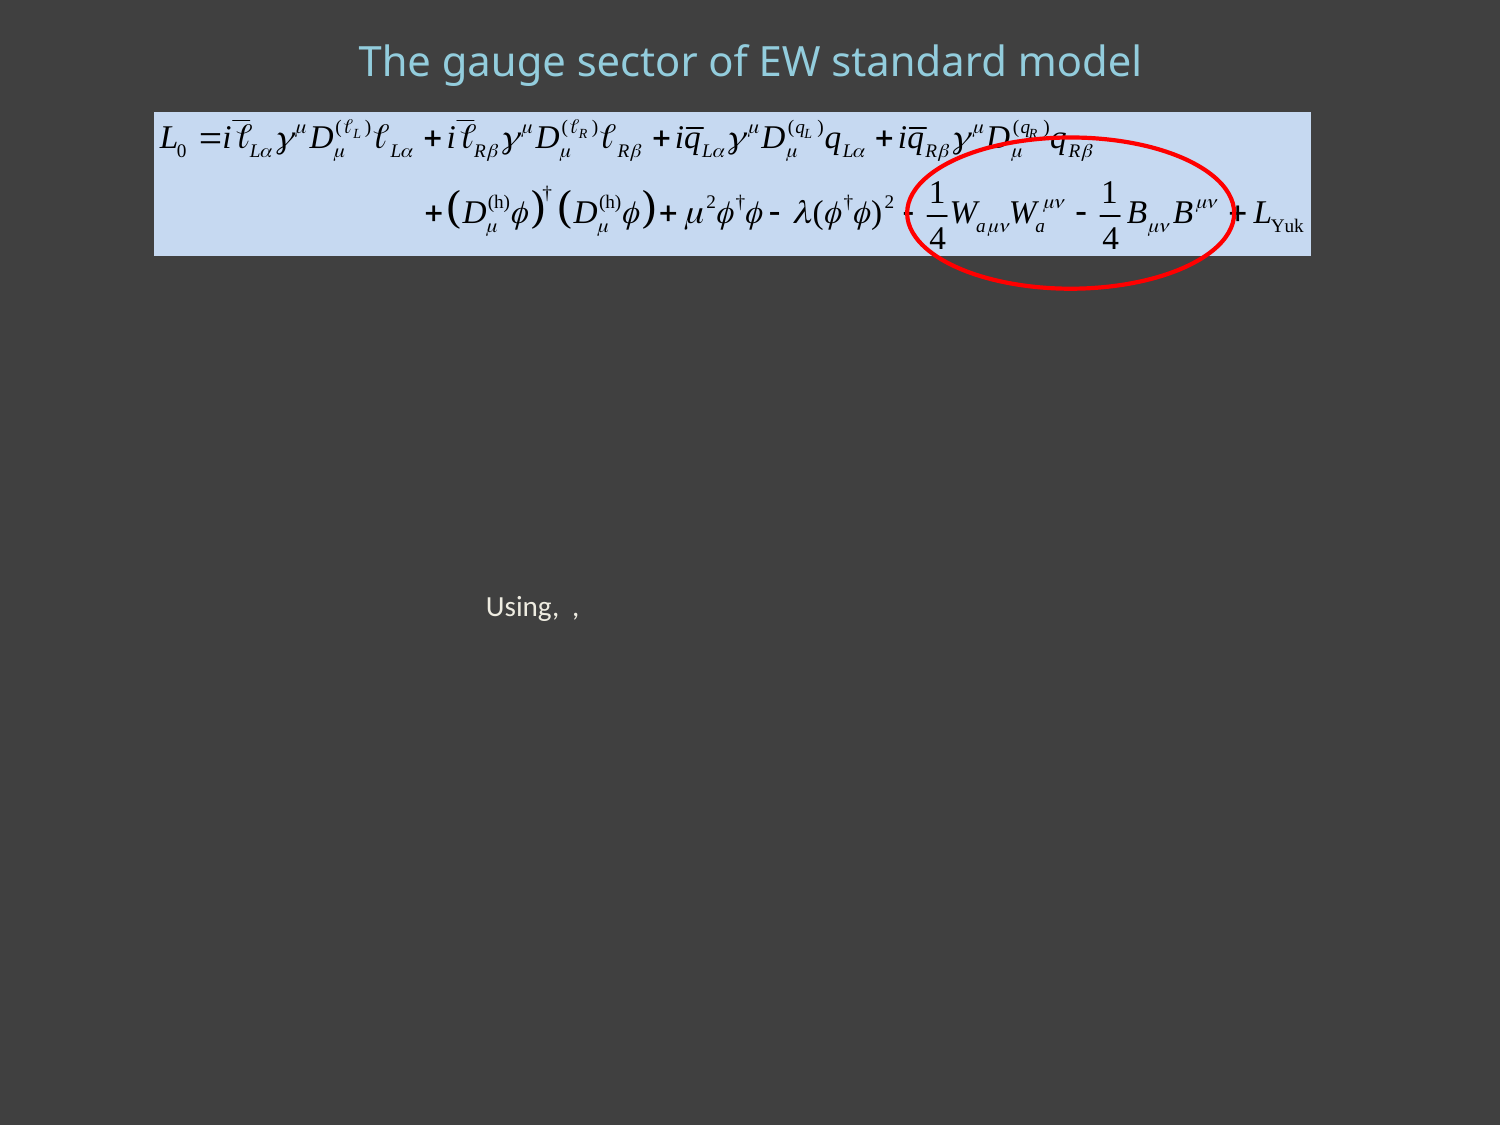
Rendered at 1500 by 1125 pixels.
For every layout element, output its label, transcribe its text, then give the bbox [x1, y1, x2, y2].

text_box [153, 112, 1312, 257]
text_box The gauge sector of EW standard model [343, 27, 1157, 92]
text_box [947, 265, 1195, 291]
